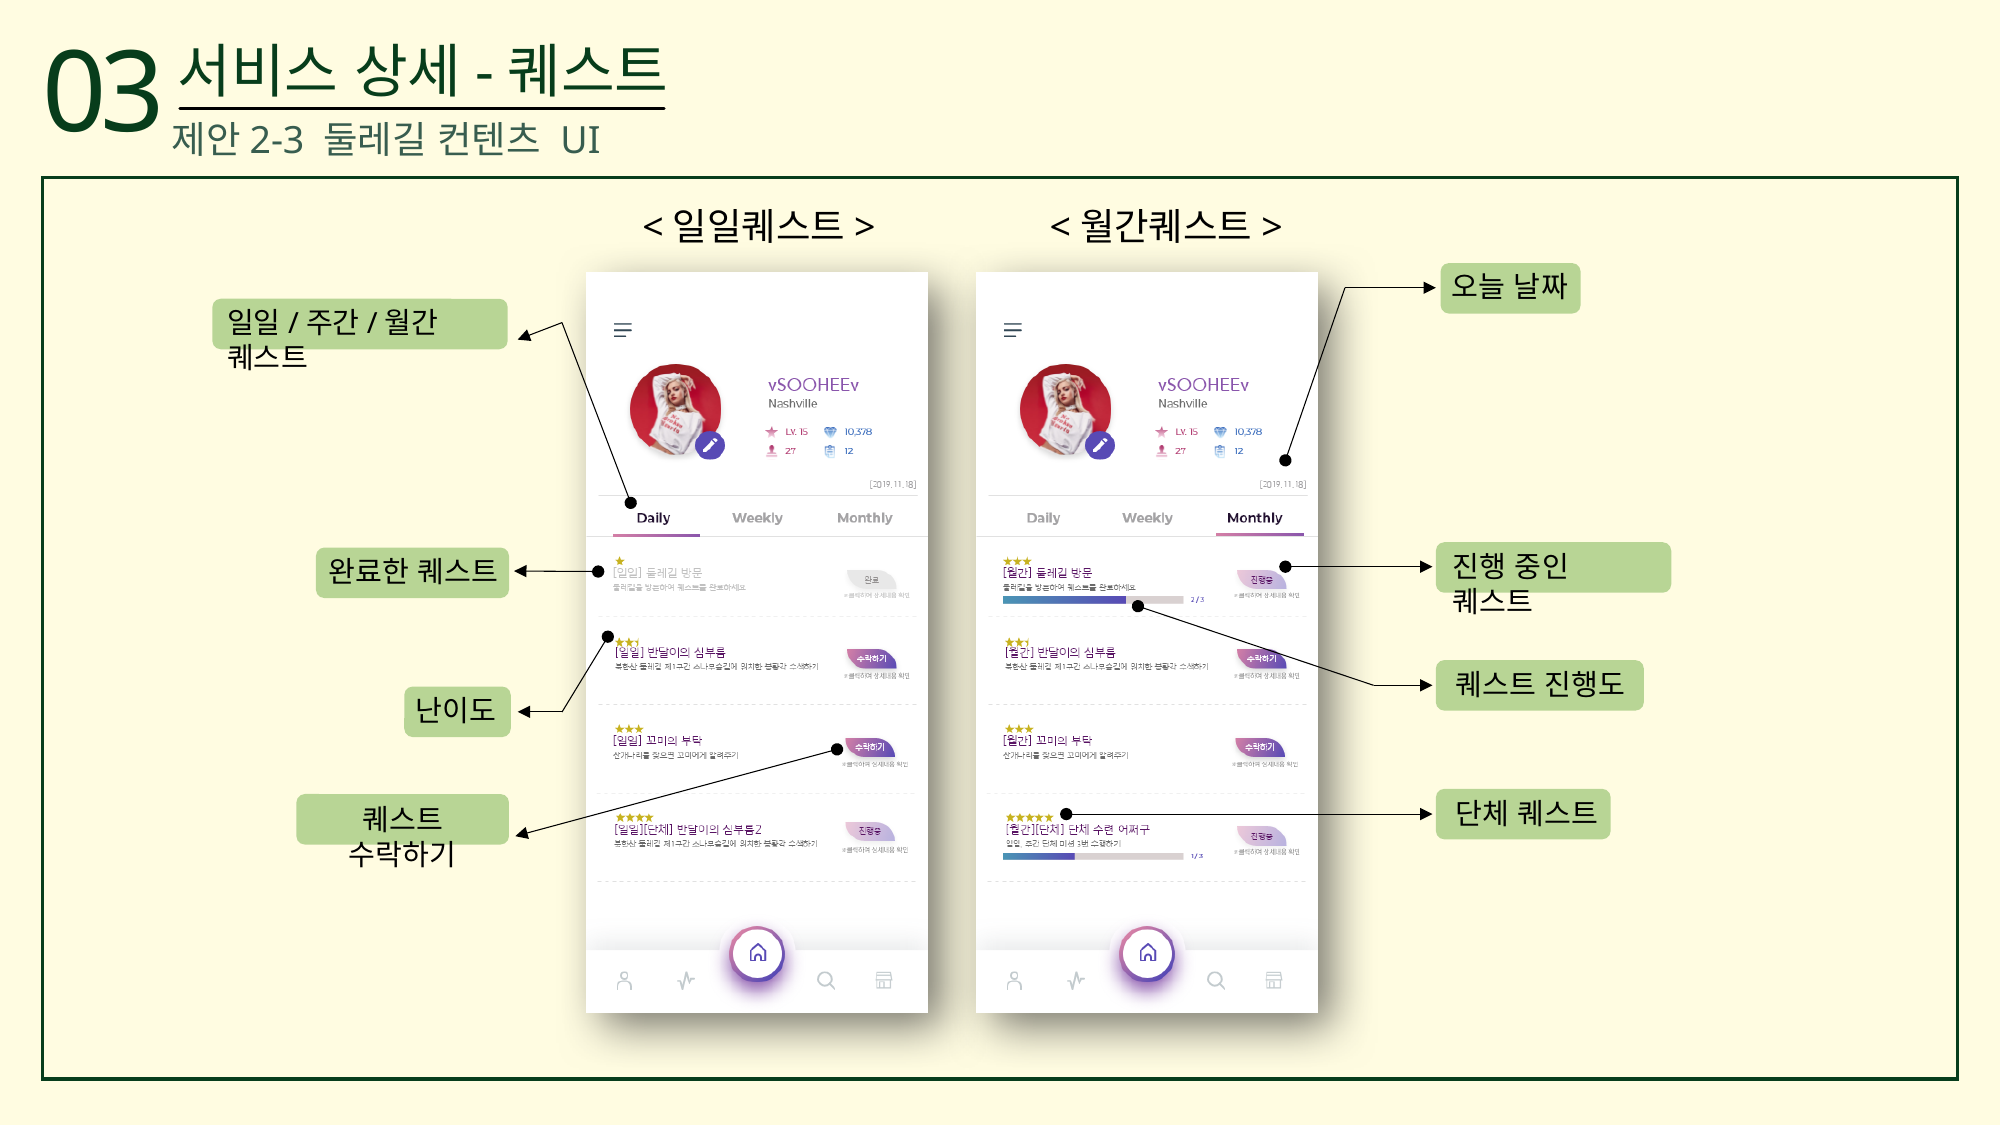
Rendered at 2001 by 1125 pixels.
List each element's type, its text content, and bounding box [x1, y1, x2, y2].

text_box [212, 297, 631, 503]
text_box 서비스 상세-퀘스트 [162, 26, 684, 112]
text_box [399, 636, 608, 737]
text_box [1137, 606, 1649, 745]
text_box [42, 176, 1958, 1080]
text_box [1285, 260, 1590, 461]
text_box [290, 749, 837, 845]
text_box 03 [27, 11, 180, 162]
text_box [1285, 541, 1672, 593]
text_box 제안2-3 둘레길 컨텐츠 UI [156, 108, 616, 169]
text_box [313, 546, 599, 599]
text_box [586, 195, 1318, 1013]
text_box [1066, 787, 1616, 840]
